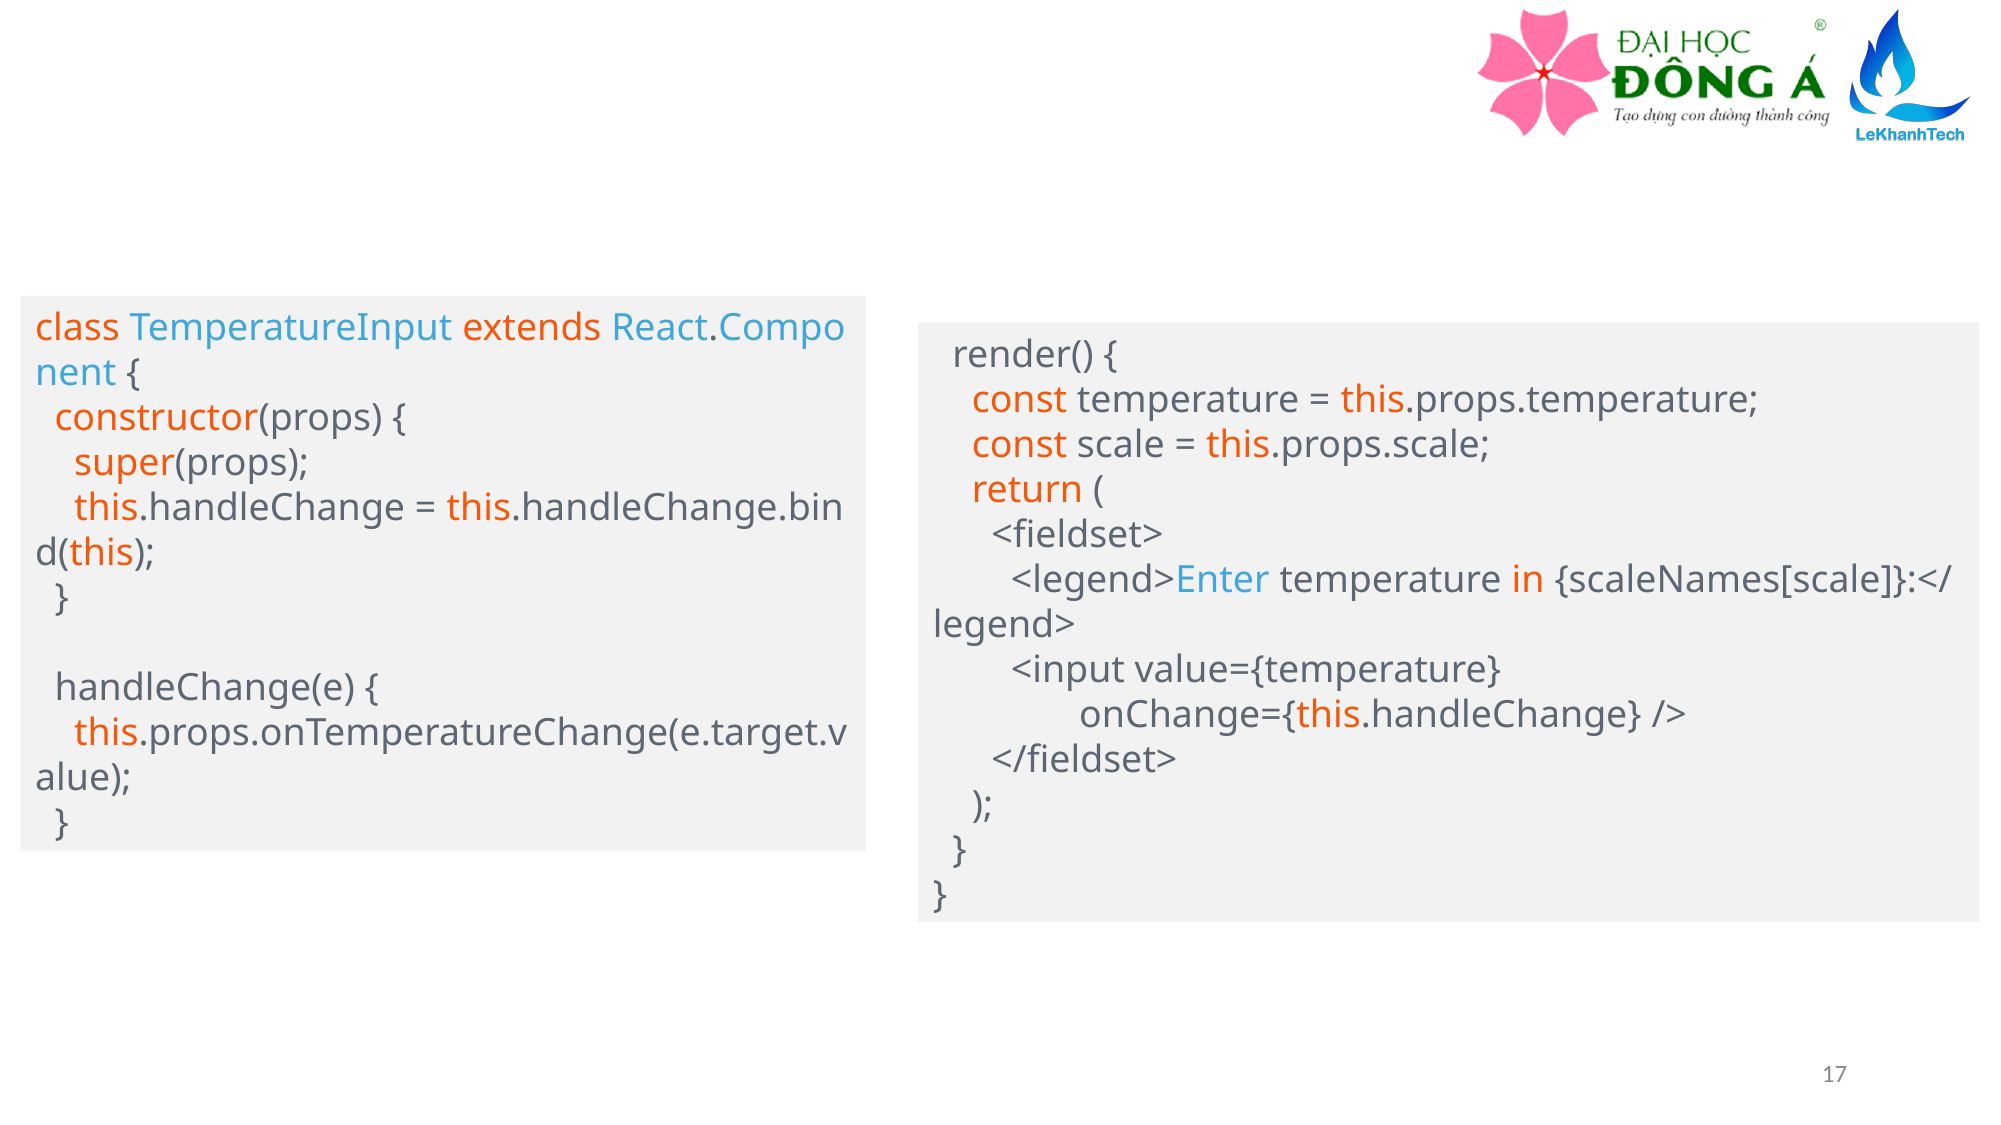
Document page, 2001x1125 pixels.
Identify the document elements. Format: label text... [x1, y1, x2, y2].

picture [1465, 5, 1980, 144]
slide_number 17 [1412, 1042, 1863, 1103]
text_box class TemperatureInput extends React.Component { constructor(props) { super(props); this.handleChange = this.handleChange.bind(this); } handleChange(e) { this.props.onTemperatureChange(e.target.value); } [20, 295, 866, 851]
text_box render() { const temperature = this.props.temperature; const scale = this.props.scale; return ( <fieldset> <legend>Enter temperature in {scaleNames[scale]}:</legend> <input value={temperature} onChange={this.handleChange} /> </fieldset> ); } } [918, 322, 1980, 923]
